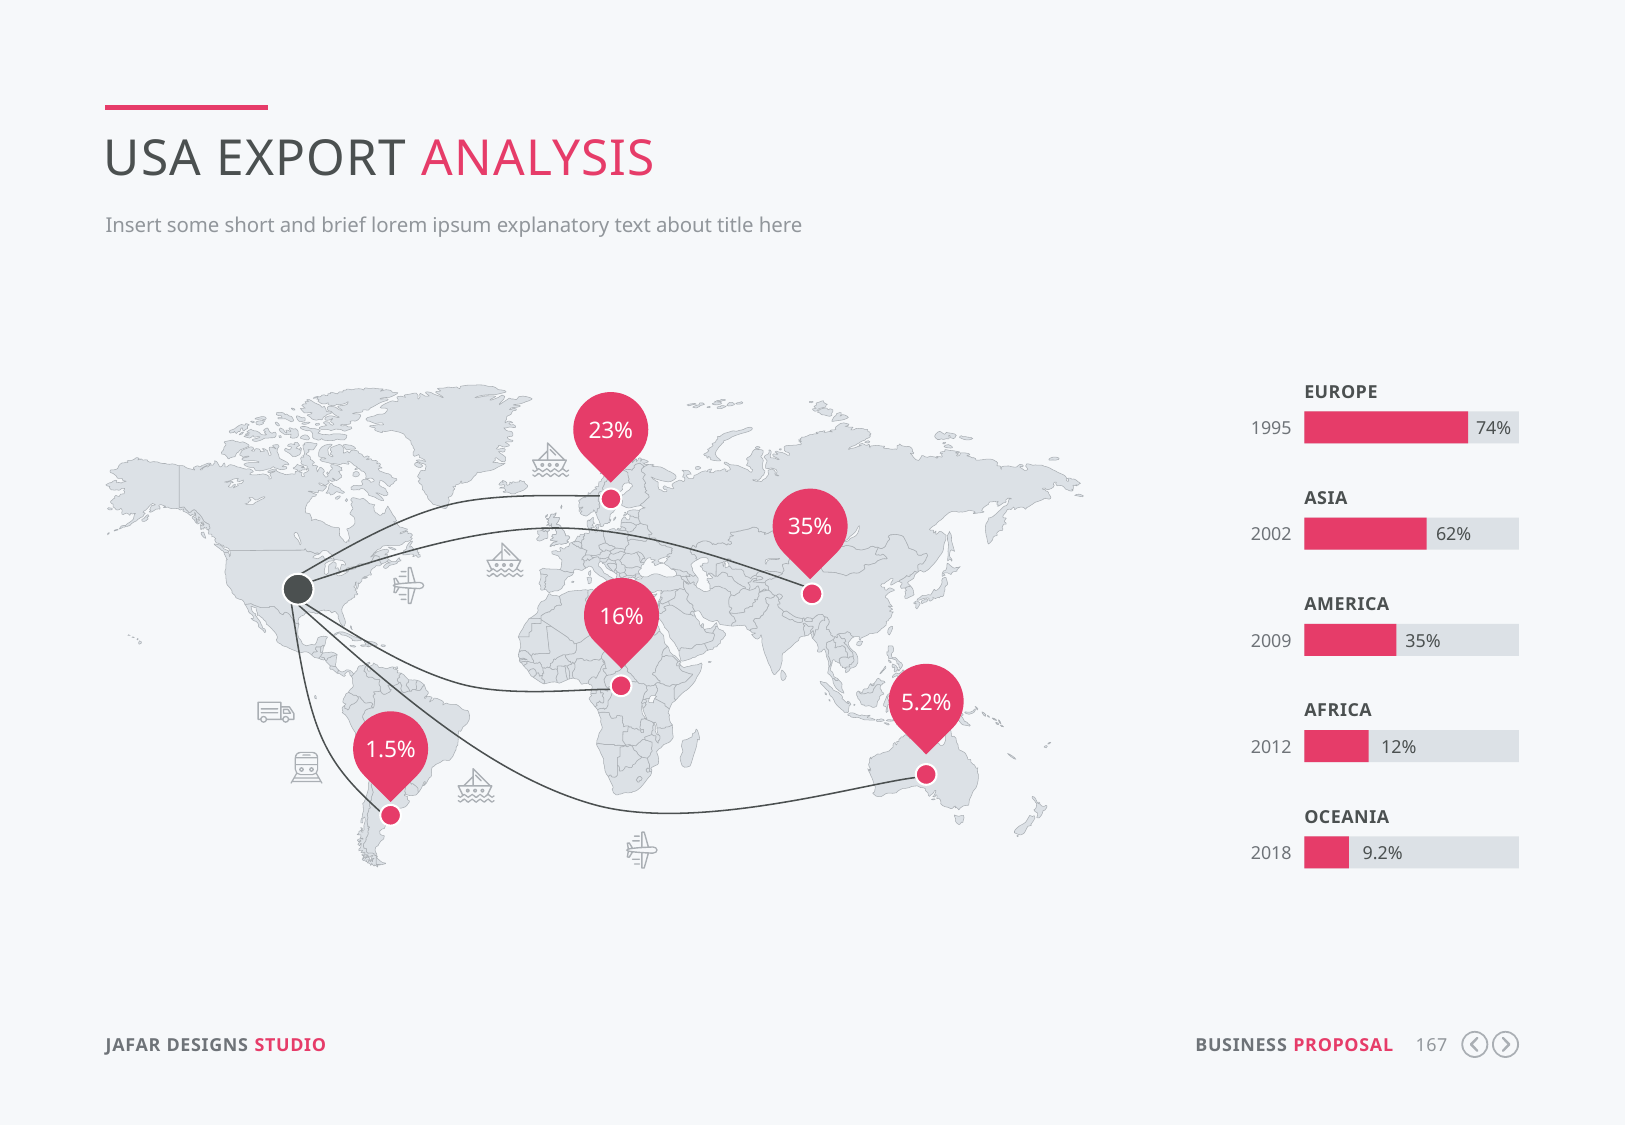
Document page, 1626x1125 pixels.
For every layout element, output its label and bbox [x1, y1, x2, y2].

text_box [1224, 522, 1292, 545]
text_box [1304, 805, 1518, 827]
text_box [1304, 486, 1518, 508]
text_box [105, 384, 1084, 869]
text_box [1303, 835, 1520, 869]
text_box [1304, 380, 1518, 402]
text_box [1224, 629, 1292, 651]
text_box [1303, 623, 1520, 657]
text_box [1224, 735, 1292, 757]
text_box [1303, 729, 1520, 763]
text_box [1303, 517, 1520, 551]
text_box [1304, 592, 1518, 615]
text_box [1224, 841, 1292, 864]
list [105, 209, 1519, 241]
text_box [1303, 410, 1520, 444]
text_box [1224, 416, 1292, 439]
list [103, 125, 1518, 188]
text_box [1304, 698, 1518, 721]
